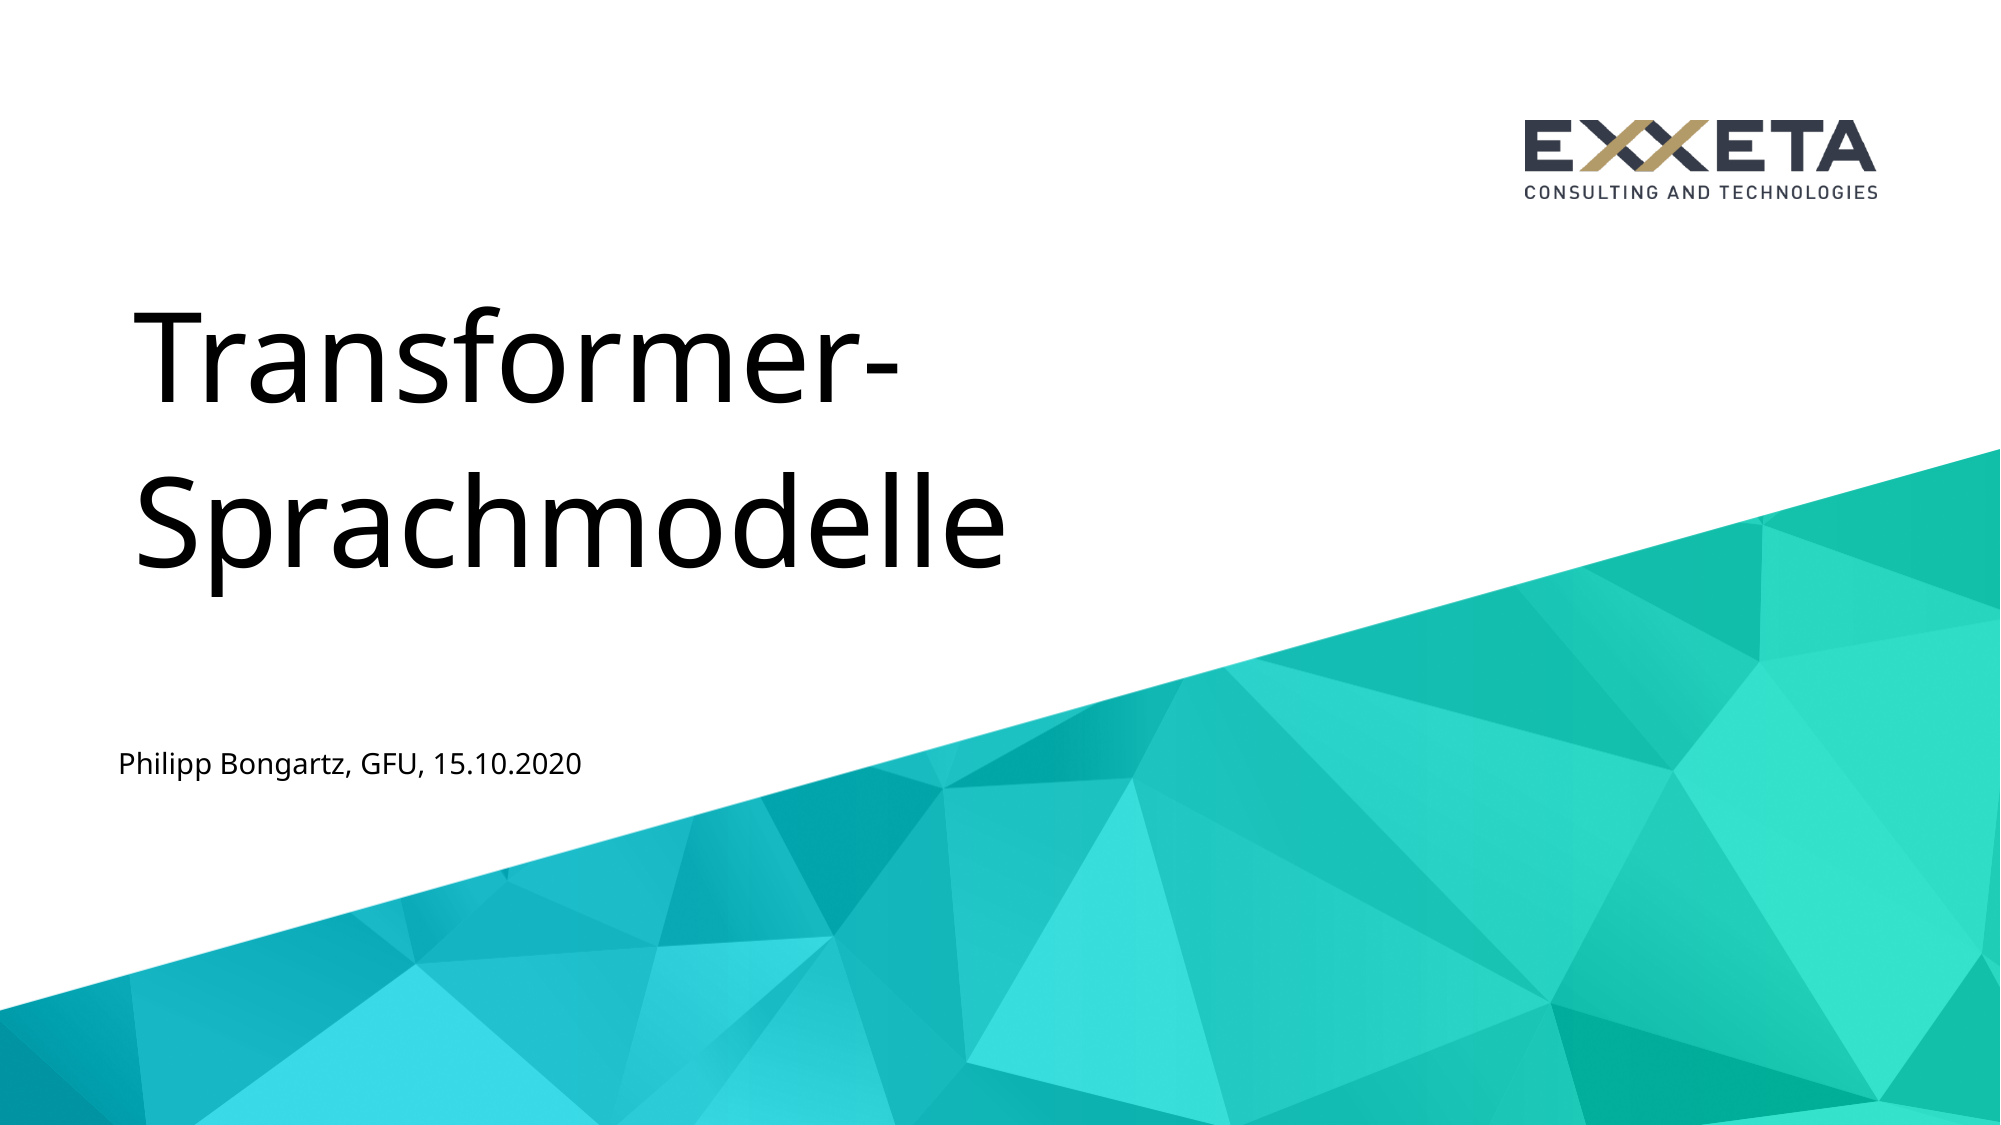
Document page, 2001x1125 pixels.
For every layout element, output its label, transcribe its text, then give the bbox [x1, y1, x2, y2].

picture [1525, 120, 1877, 199]
list Philipp Bongartz, GFU, 15.10.2020 [118, 749, 1000, 806]
title Transformer-Sprachmodelle [118, 254, 1588, 424]
picture [0, 449, 2000, 1125]
